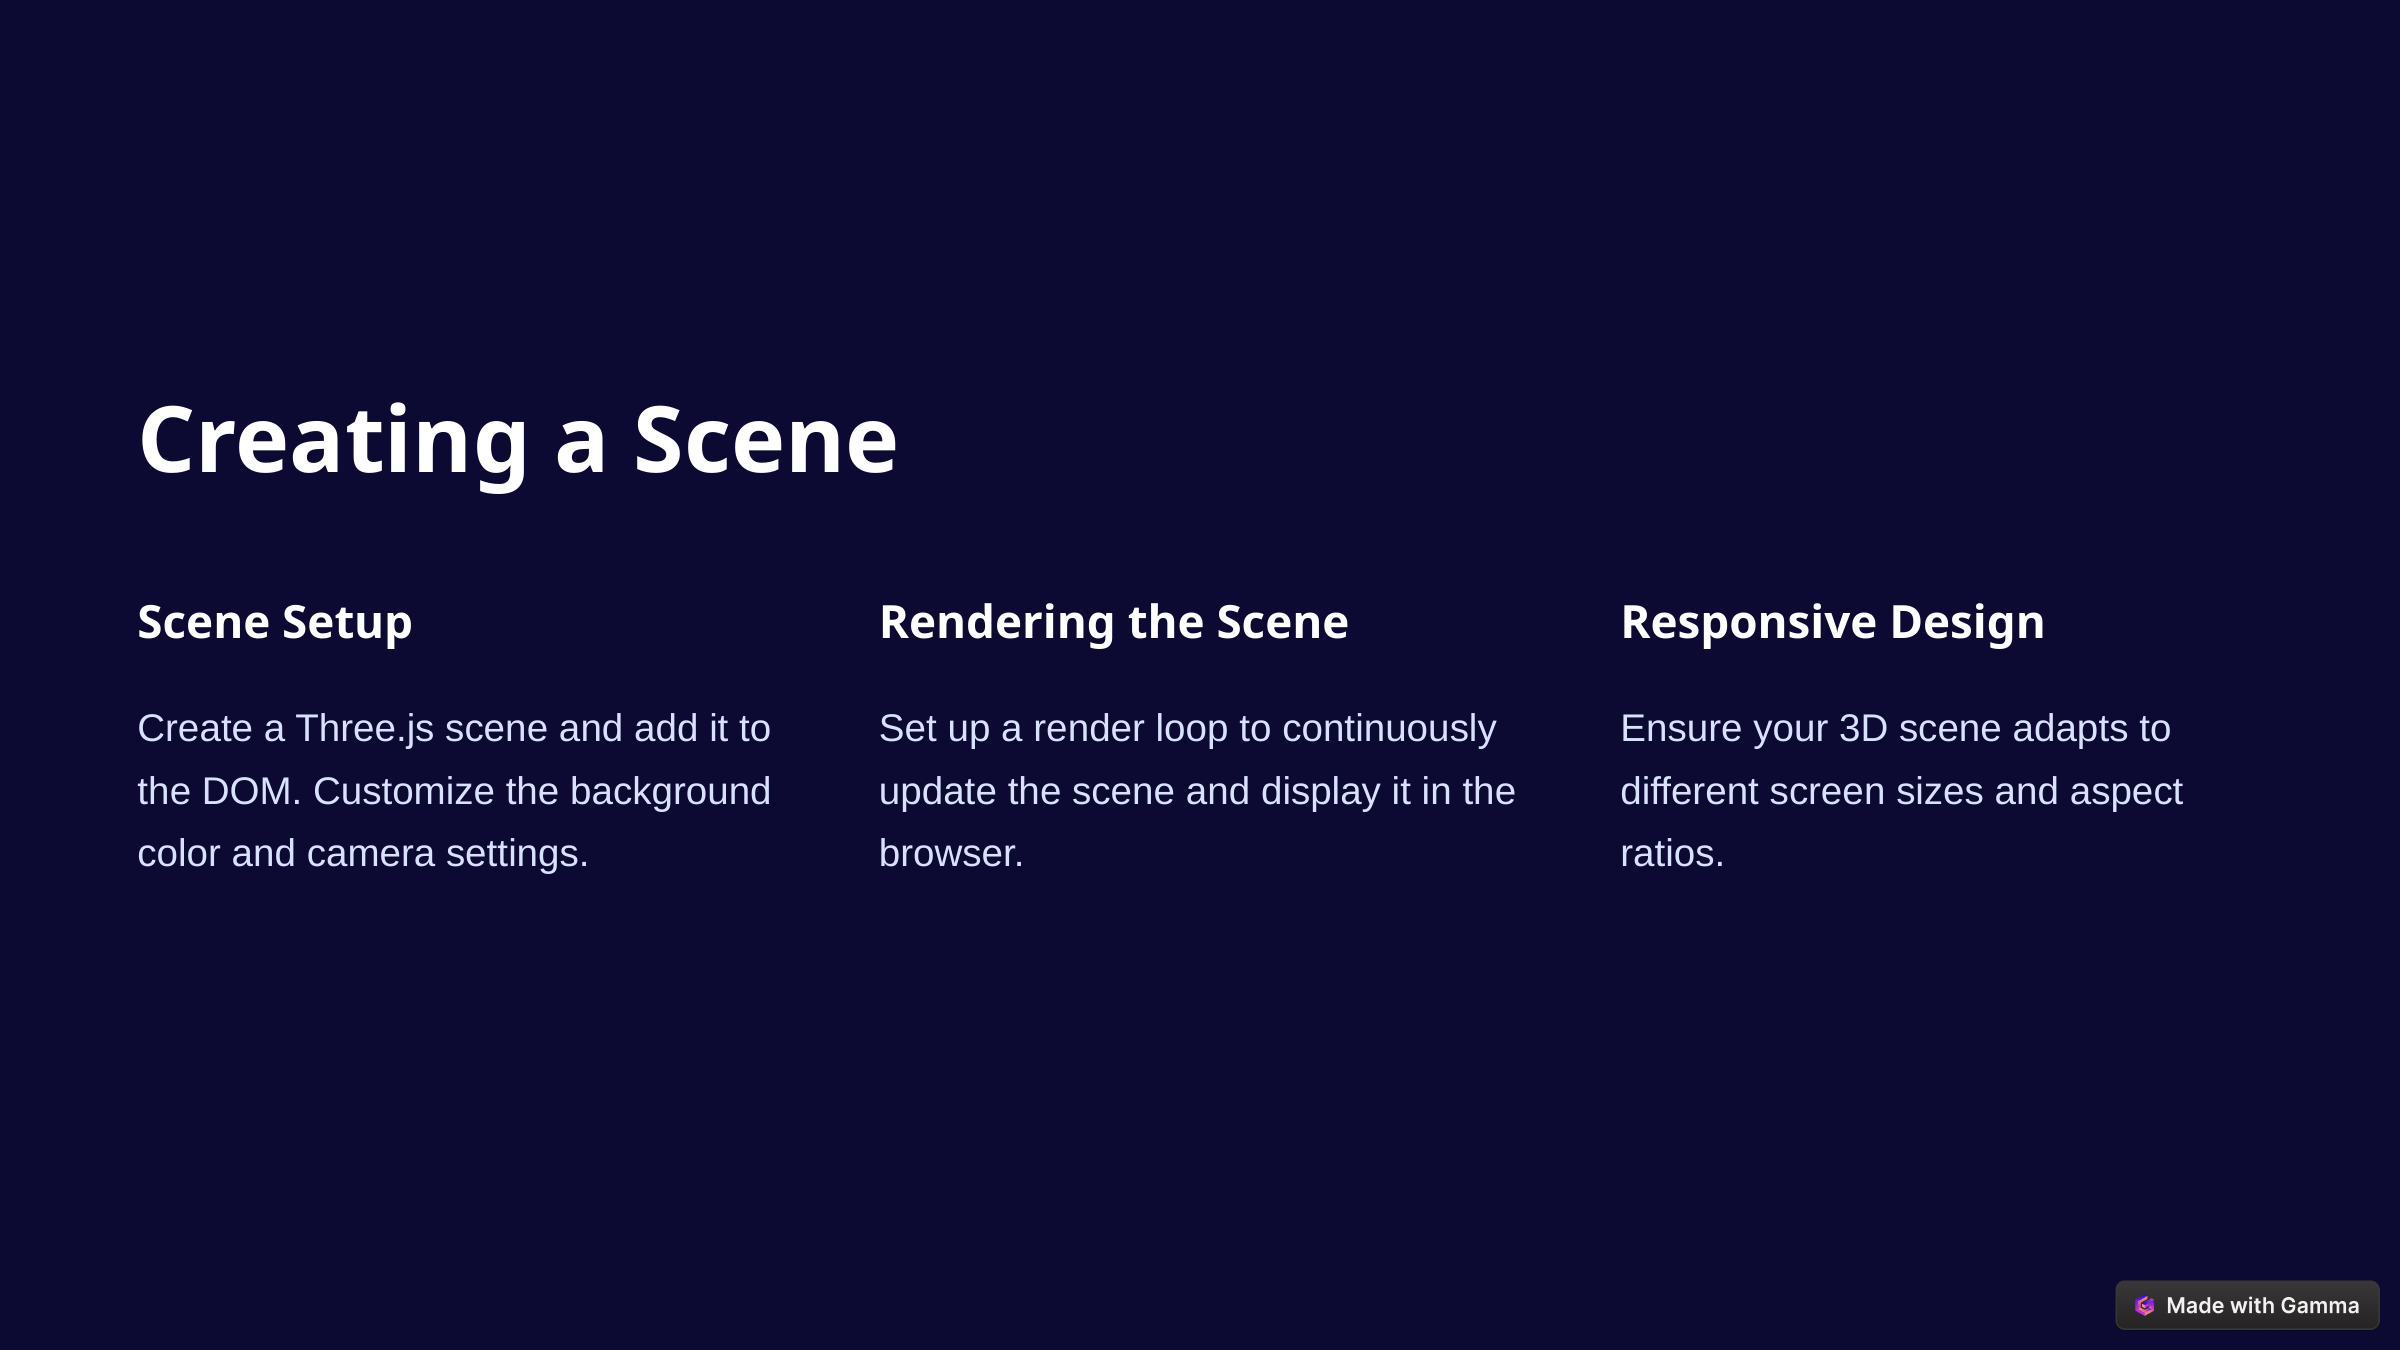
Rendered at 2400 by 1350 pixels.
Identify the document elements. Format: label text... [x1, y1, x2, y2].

text_box Scene Setup [137, 589, 600, 648]
text_box Create a Three.js scene and add it to the DOM. Customize the background color and camera settings. [137, 686, 782, 939]
text_box Set up a render loop to continuously update the scene and display it in the browser. [878, 686, 1524, 876]
picture [2106, 1271, 2389, 1339]
text_box Creating a Scene [137, 376, 1062, 492]
text_box Ensure your 3D scene adapts to different screen sizes and aspect ratios. [1620, 686, 2265, 876]
text_box Rendering the Scene [878, 589, 1405, 648]
text_box Responsive Design [1620, 589, 2096, 648]
